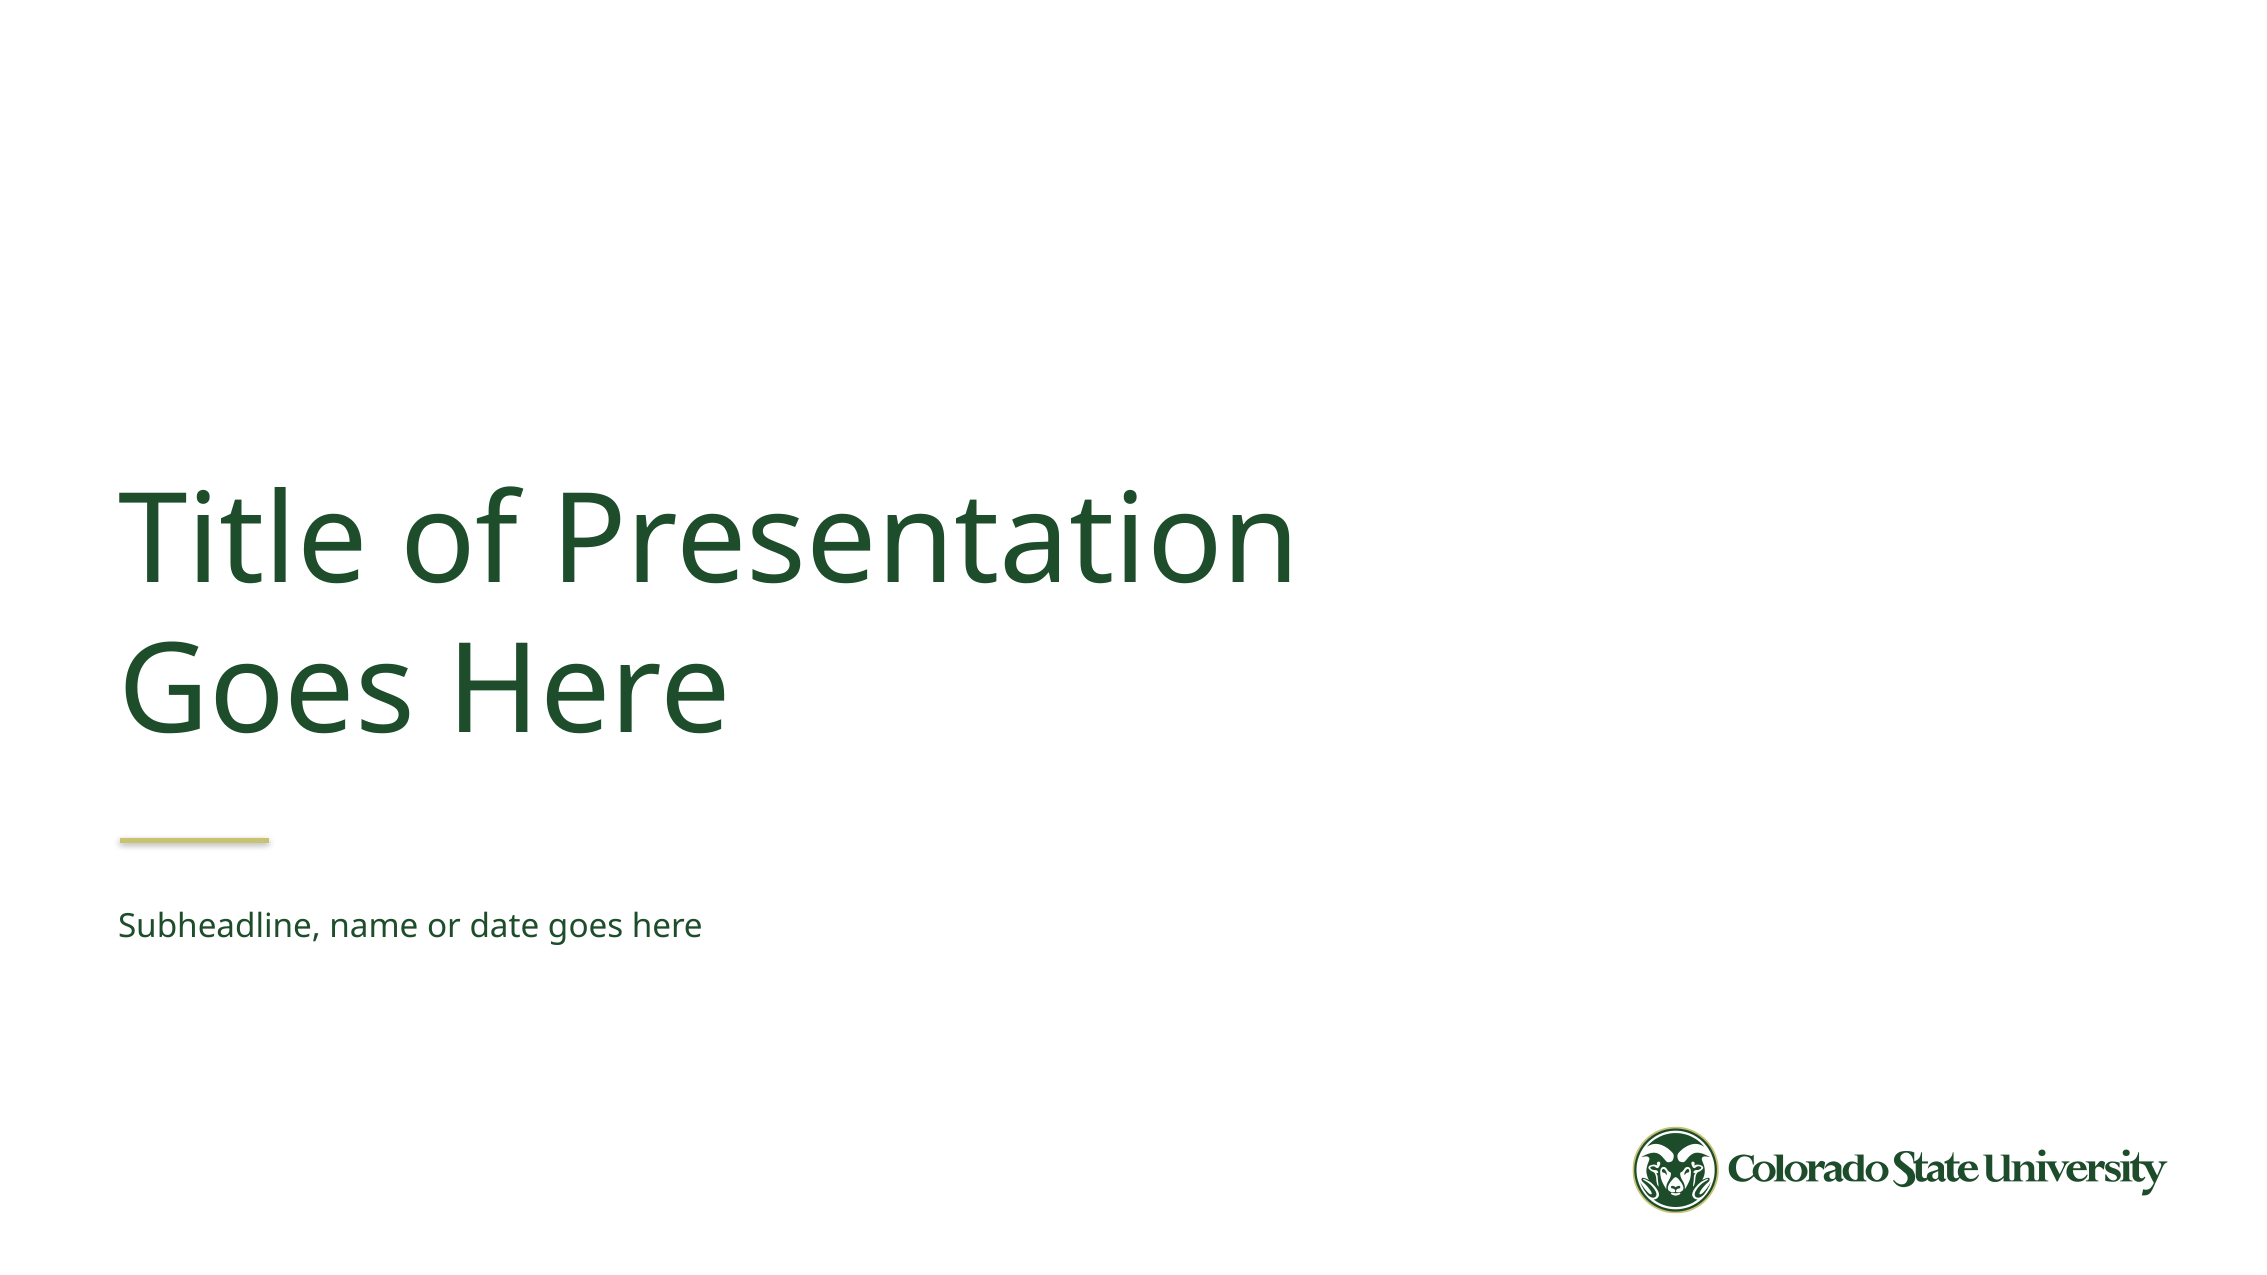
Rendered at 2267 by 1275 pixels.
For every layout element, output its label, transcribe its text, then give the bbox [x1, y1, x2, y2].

list Subheadline, name or date goes here [103, 880, 2164, 960]
list Title of Presentation Goes Here [103, 442, 2164, 776]
picture [1612, 1104, 2190, 1234]
